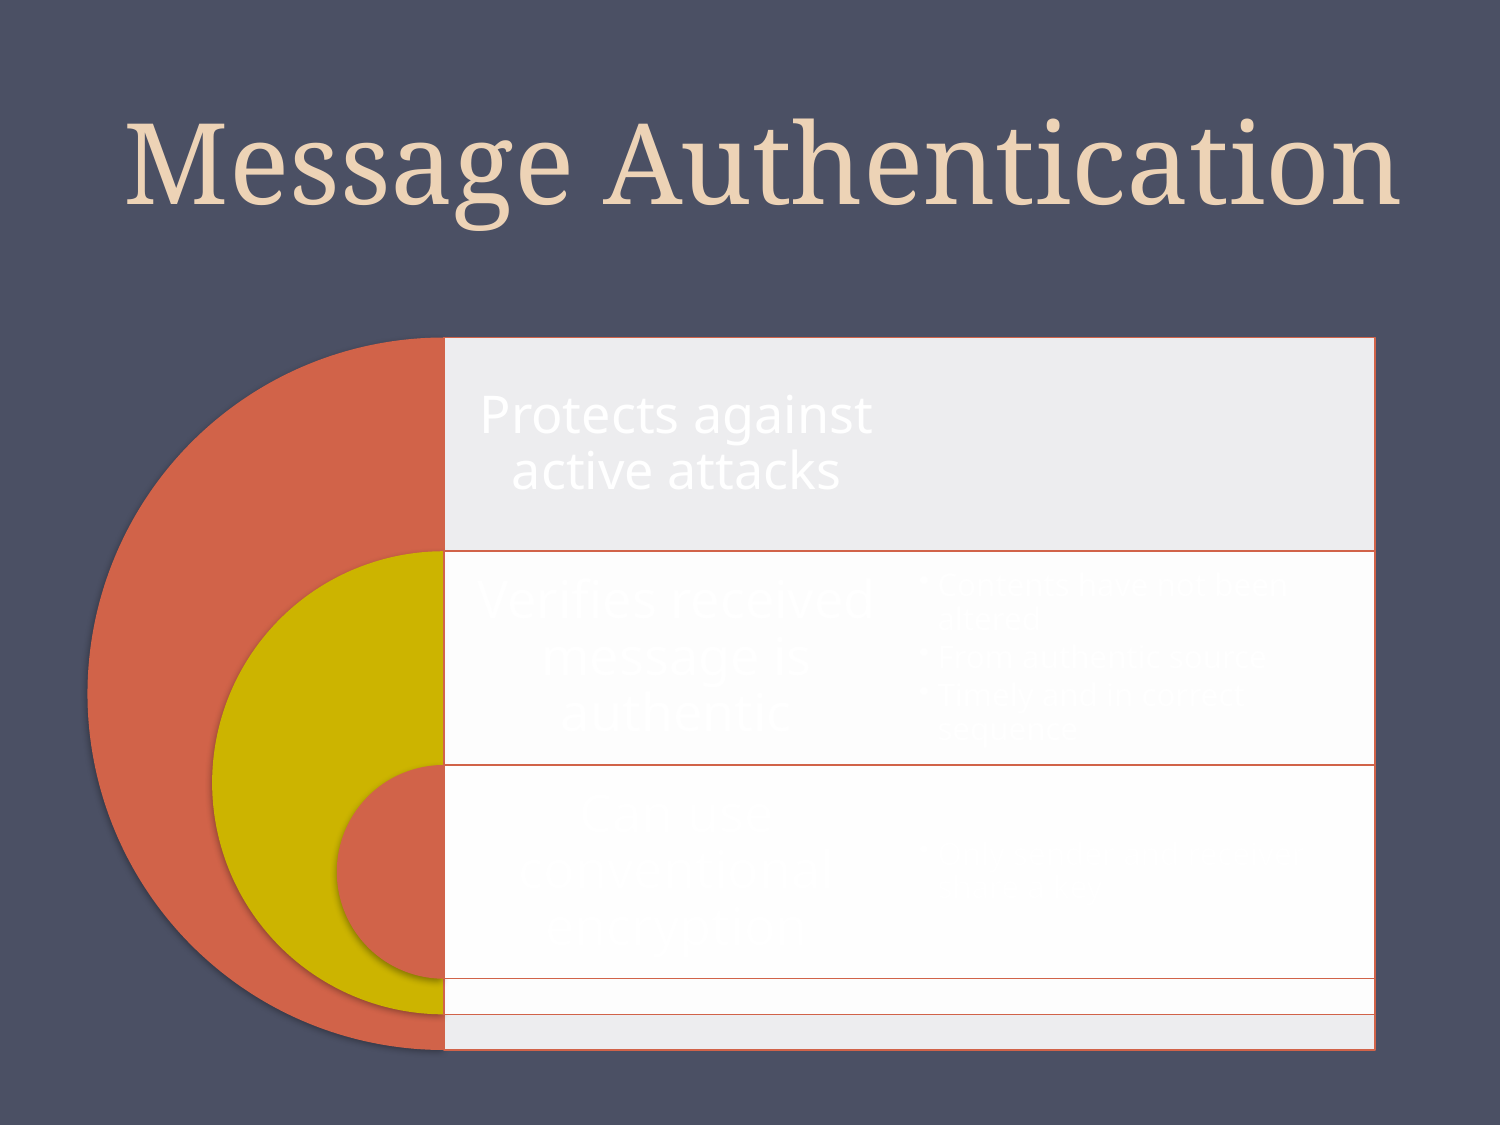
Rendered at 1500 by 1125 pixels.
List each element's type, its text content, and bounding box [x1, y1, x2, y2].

title Message Authentication [88, 0, 1439, 235]
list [87, 337, 1376, 1051]
